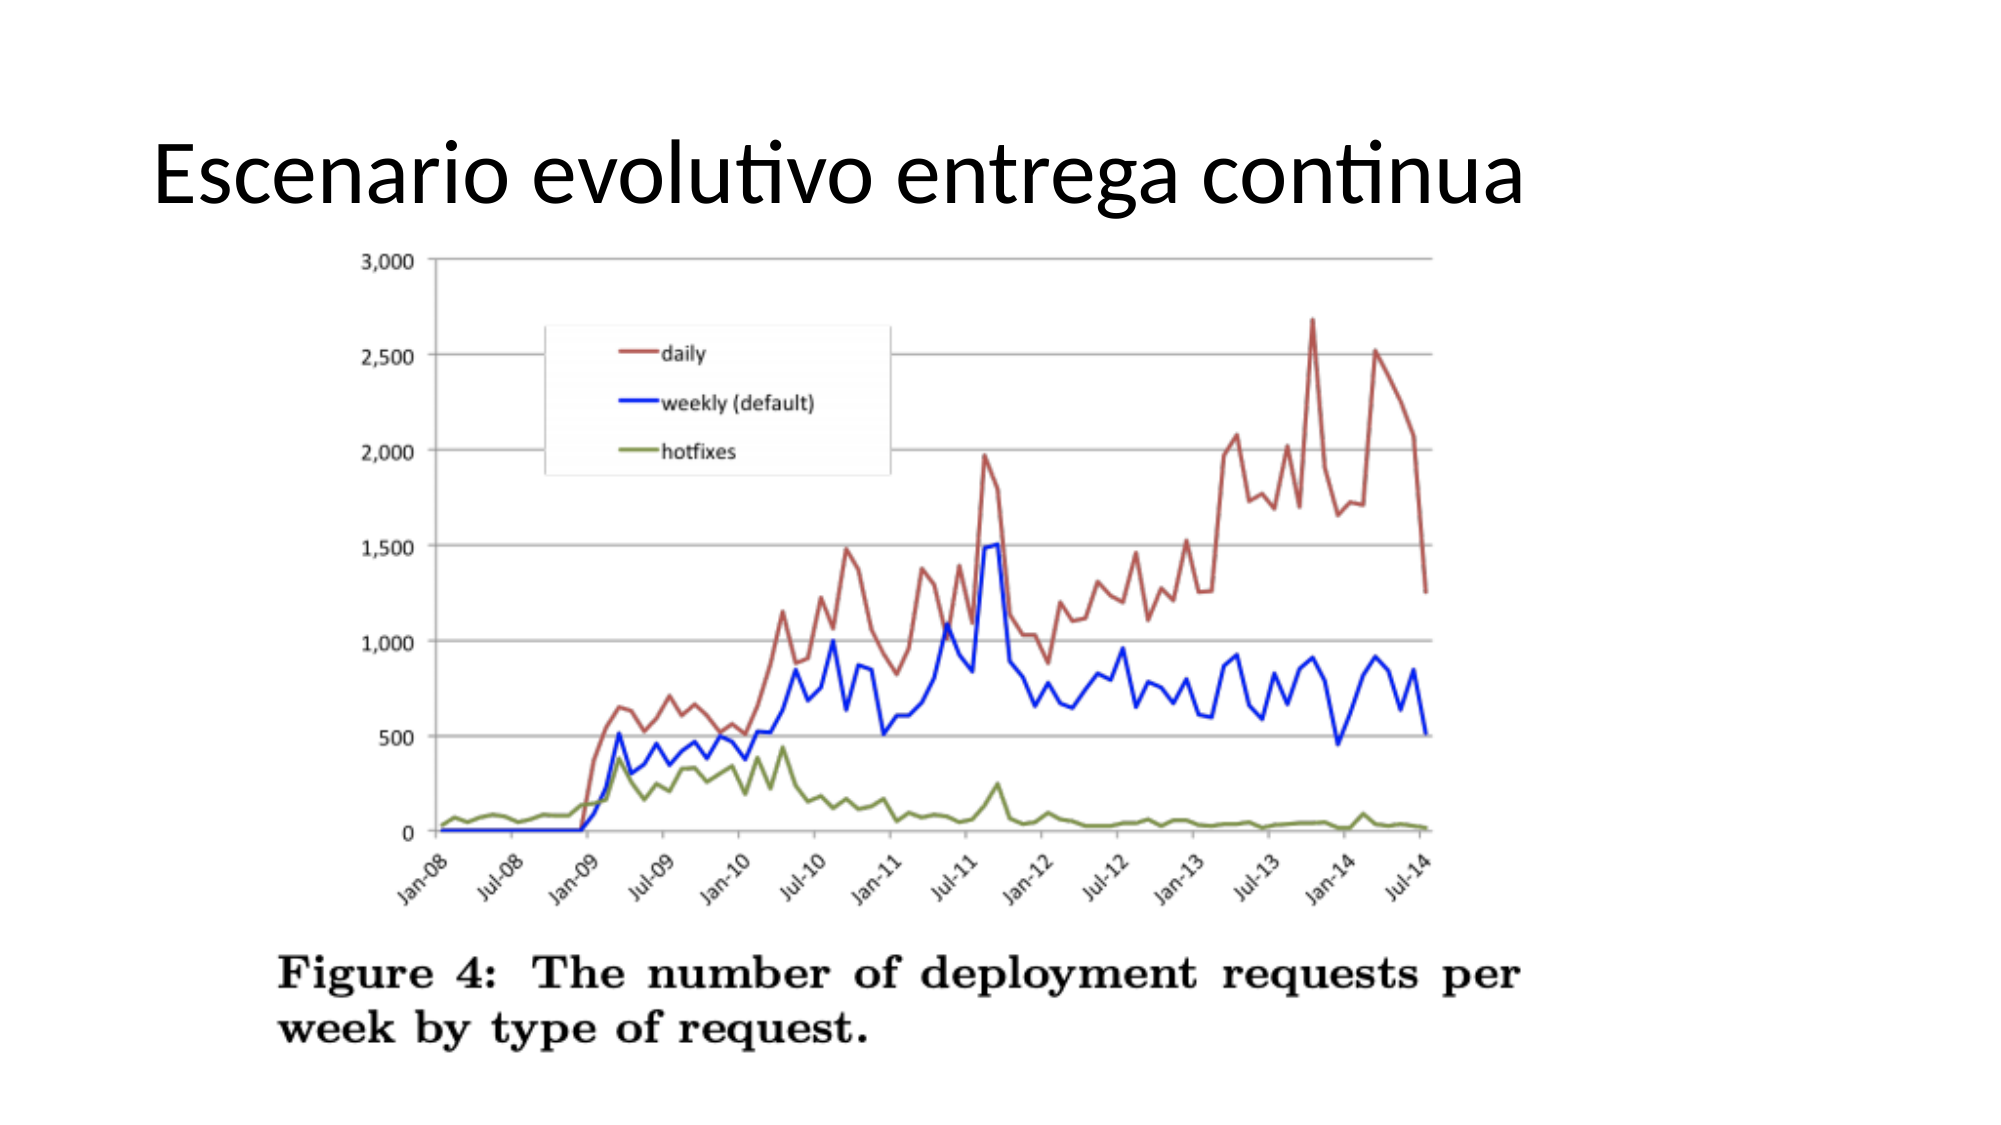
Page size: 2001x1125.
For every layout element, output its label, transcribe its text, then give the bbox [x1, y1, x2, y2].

picture [162, 231, 1599, 1083]
title Escenario evolutivo entrega continua [137, 64, 1863, 283]
